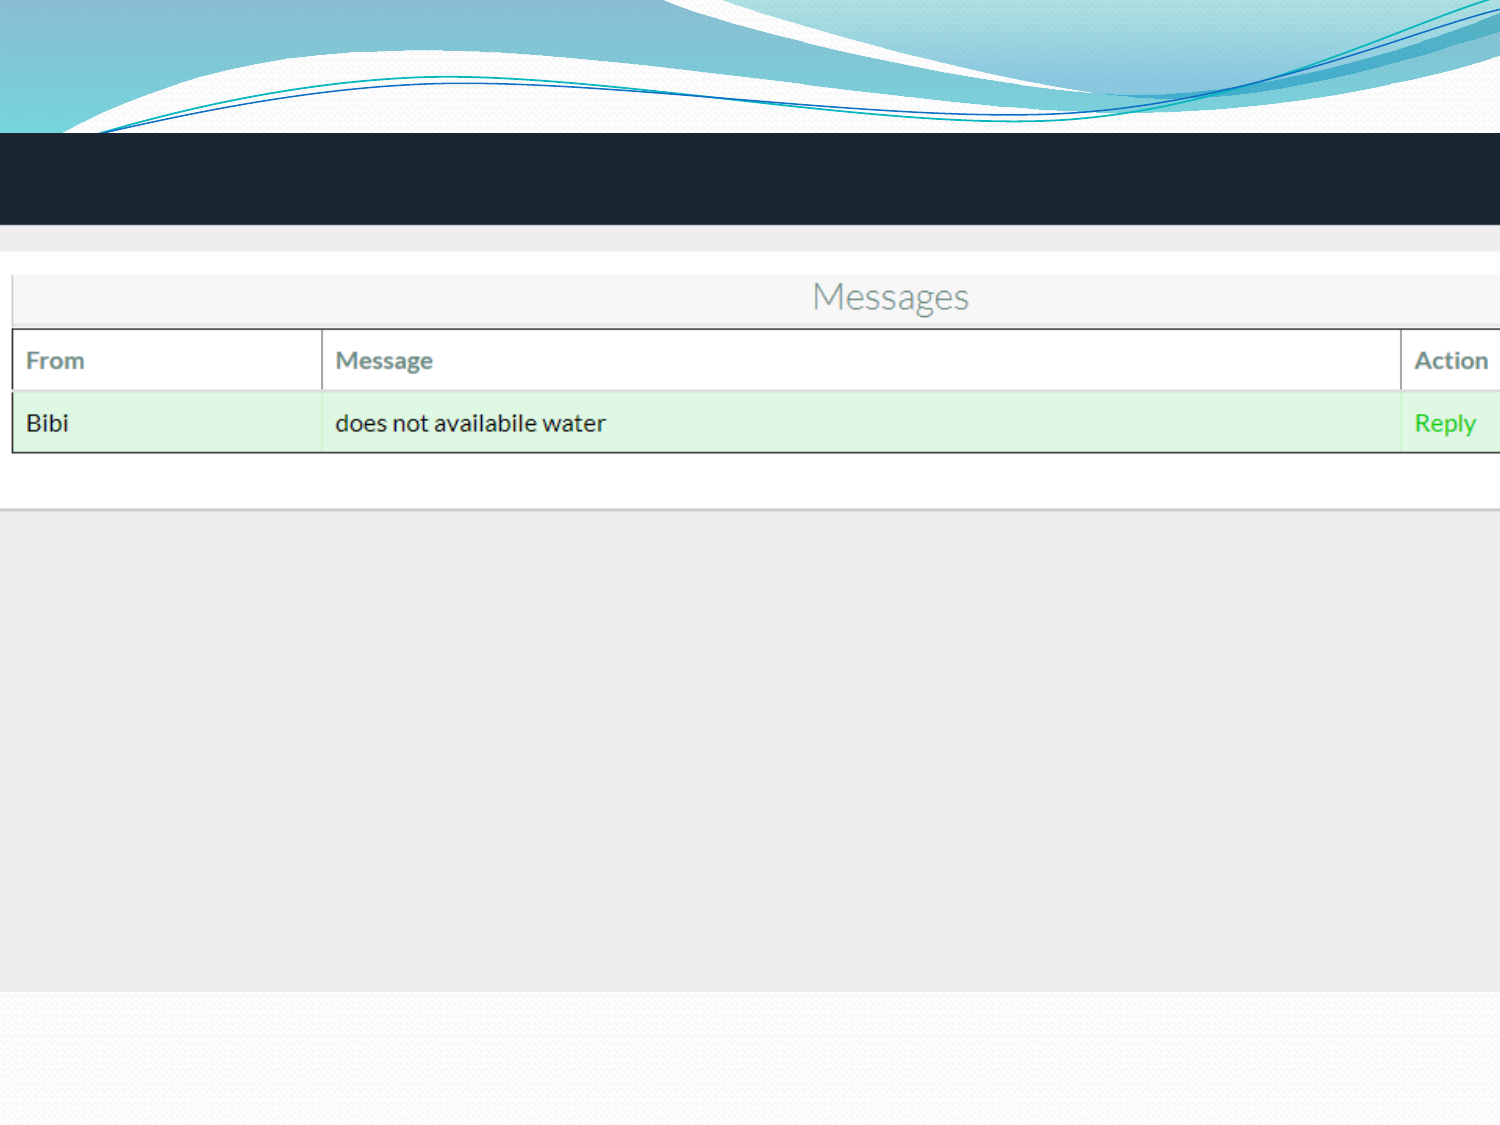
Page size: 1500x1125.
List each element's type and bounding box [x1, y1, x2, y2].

picture [0, 133, 1500, 992]
